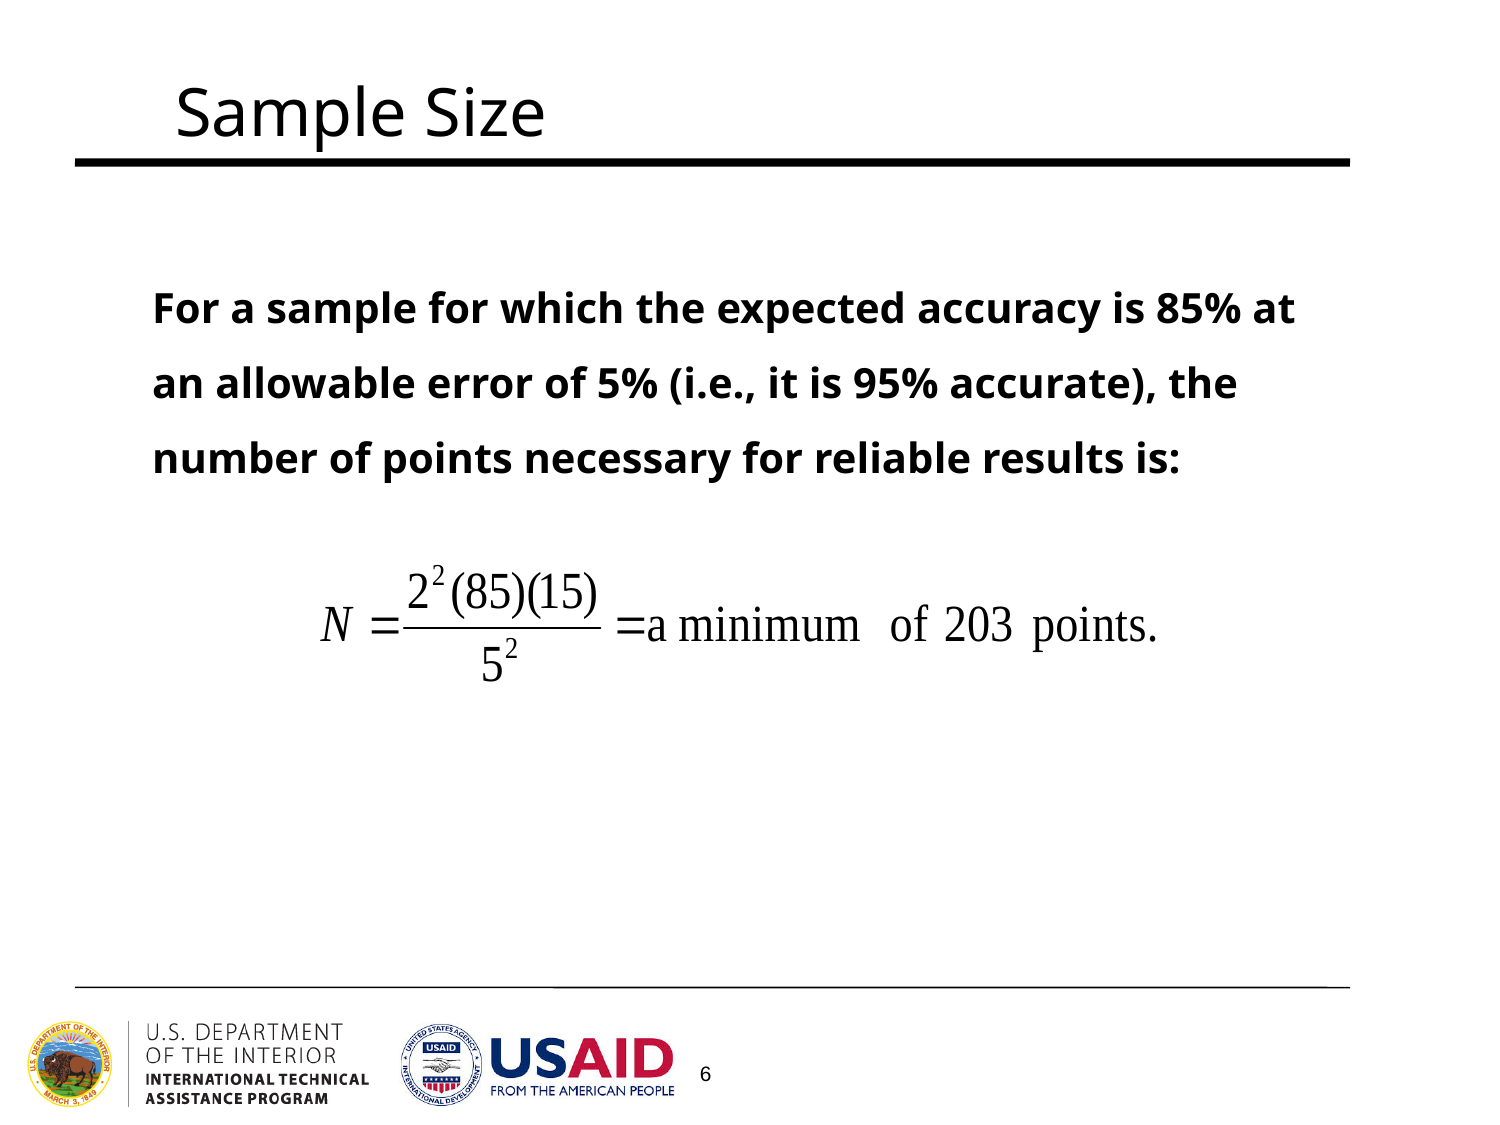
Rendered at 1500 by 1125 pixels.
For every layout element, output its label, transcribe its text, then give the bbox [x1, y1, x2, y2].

picture [399, 1022, 675, 1107]
text_box Sample Size [99, 61, 624, 157]
picture [19, 1011, 375, 1113]
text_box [311, 549, 1164, 694]
text_box For a sample for which the expected accuracy is 85% at an allowable error of 5% (i.e., it is 95% accurate), the number of points necessary for reliable results is: [137, 249, 1338, 490]
